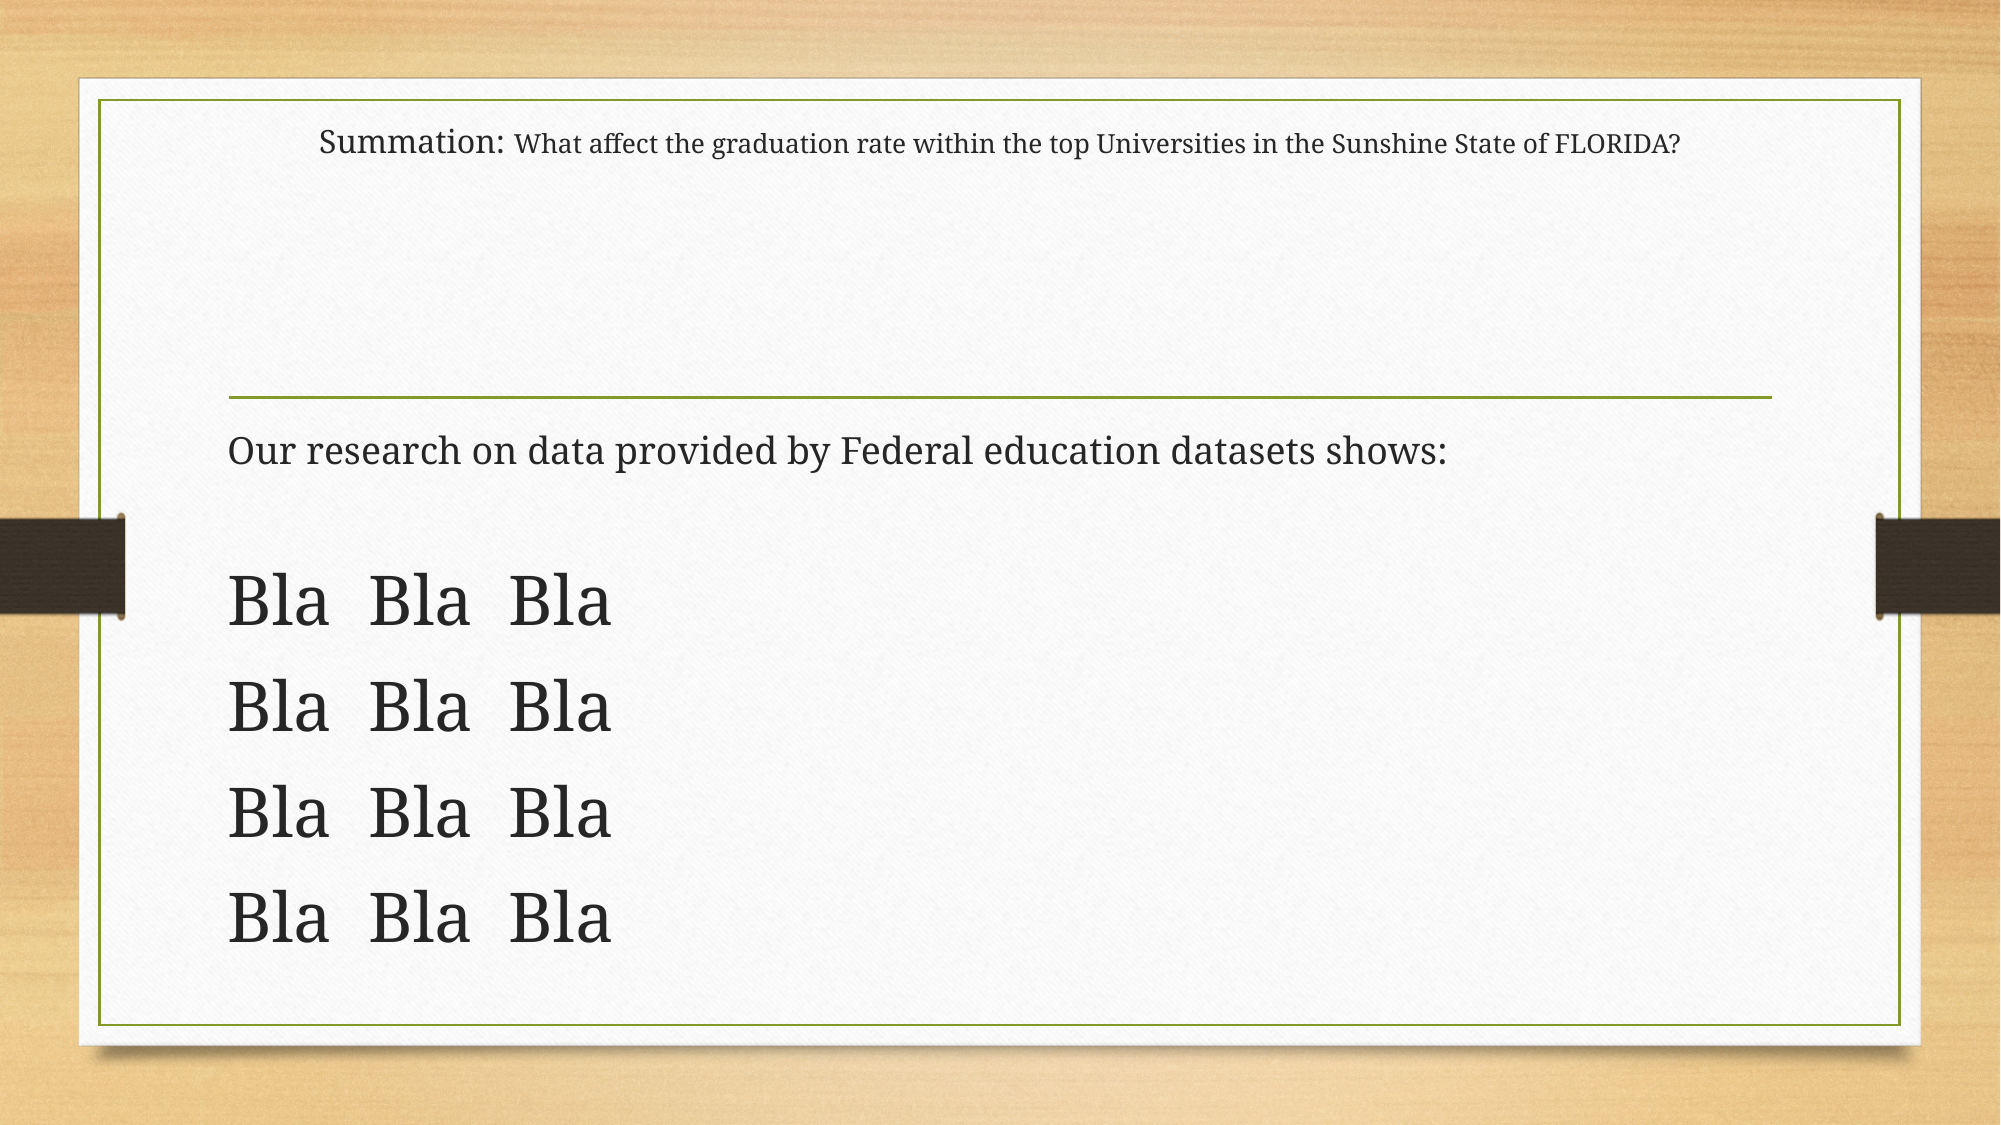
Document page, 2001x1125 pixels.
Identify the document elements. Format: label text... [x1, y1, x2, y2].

list Our research on data provided by Federal education datasets shows: Bla Bla Bla Bla Bla Bla Bla Bla Bla Bla Bla Bla [212, 419, 1788, 964]
title Summation: What affect the graduation rate within the top Universities in the Sunshine State of FLORIDA? [137, 111, 1863, 208]
picture [0, 0, 2001, 1125]
